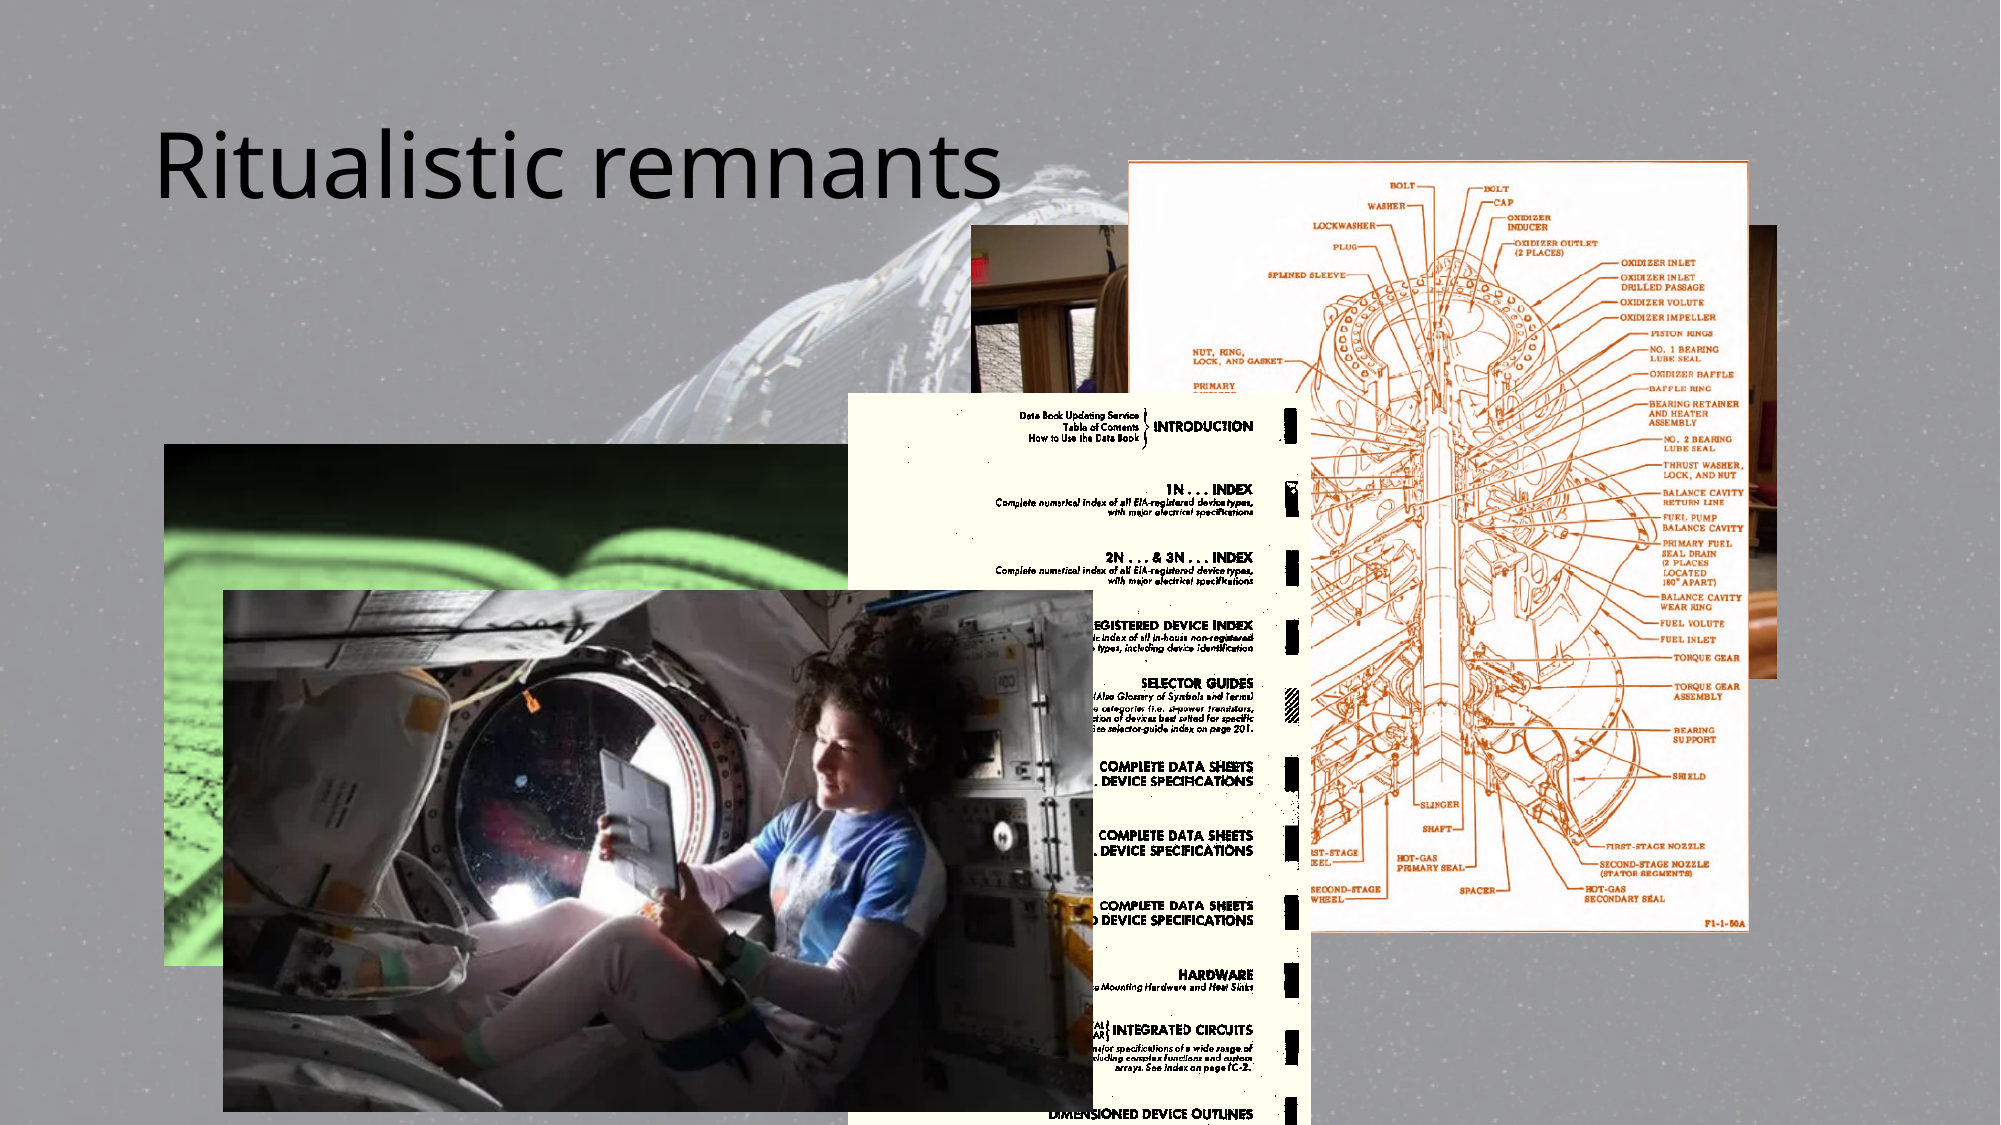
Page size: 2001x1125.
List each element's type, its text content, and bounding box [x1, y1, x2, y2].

picture [164, 160, 1777, 1125]
title Ritualistic remnants [137, 59, 1863, 278]
